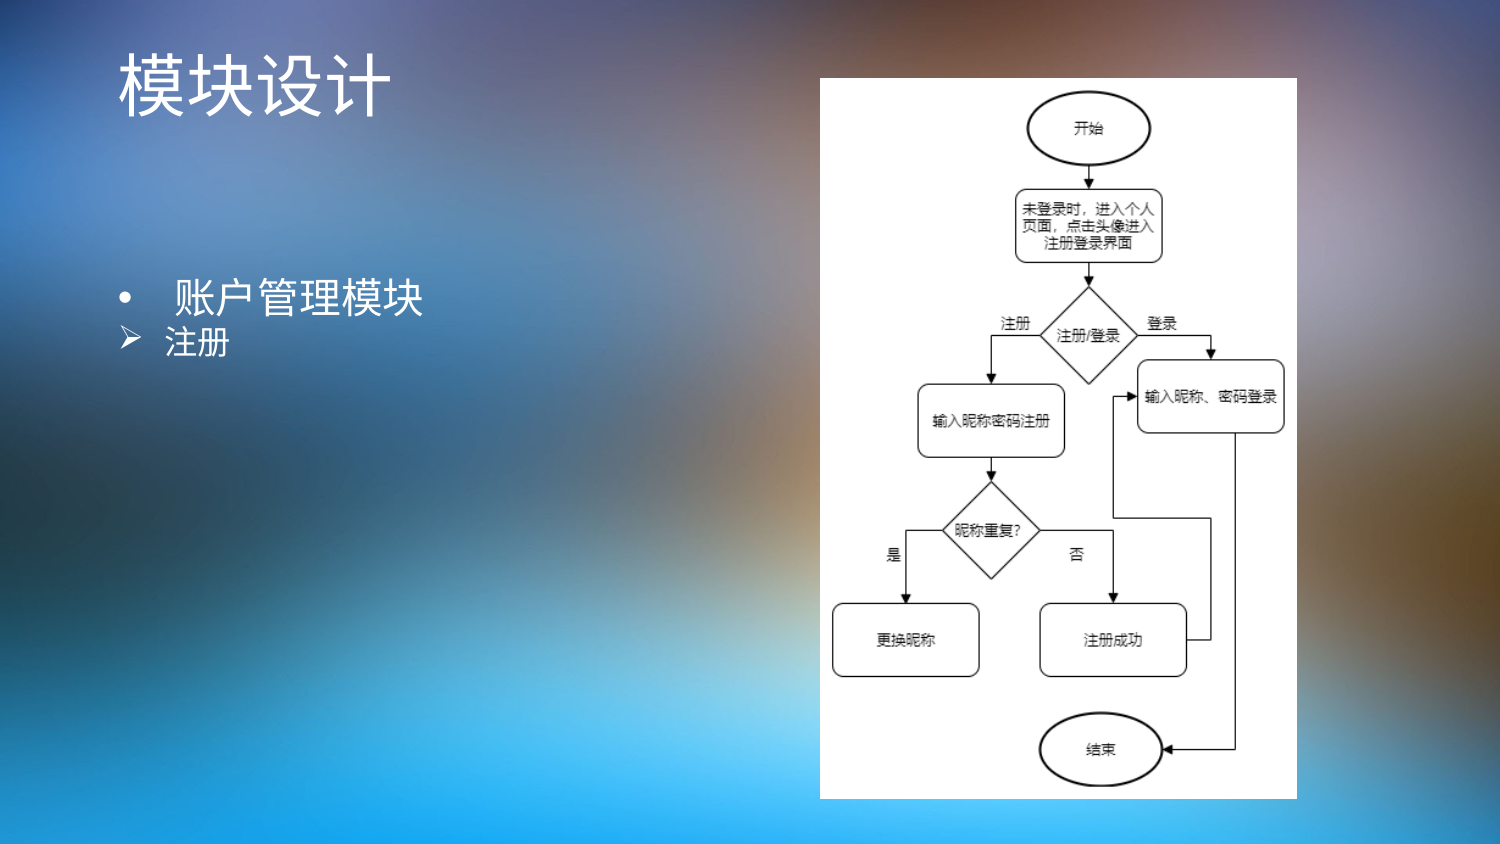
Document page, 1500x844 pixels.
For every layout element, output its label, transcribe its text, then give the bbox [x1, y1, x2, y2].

text_box 账户管理模块 注册 [103, 264, 483, 369]
title 模块设计 [103, 44, 1397, 208]
picture [0, 0, 1500, 844]
